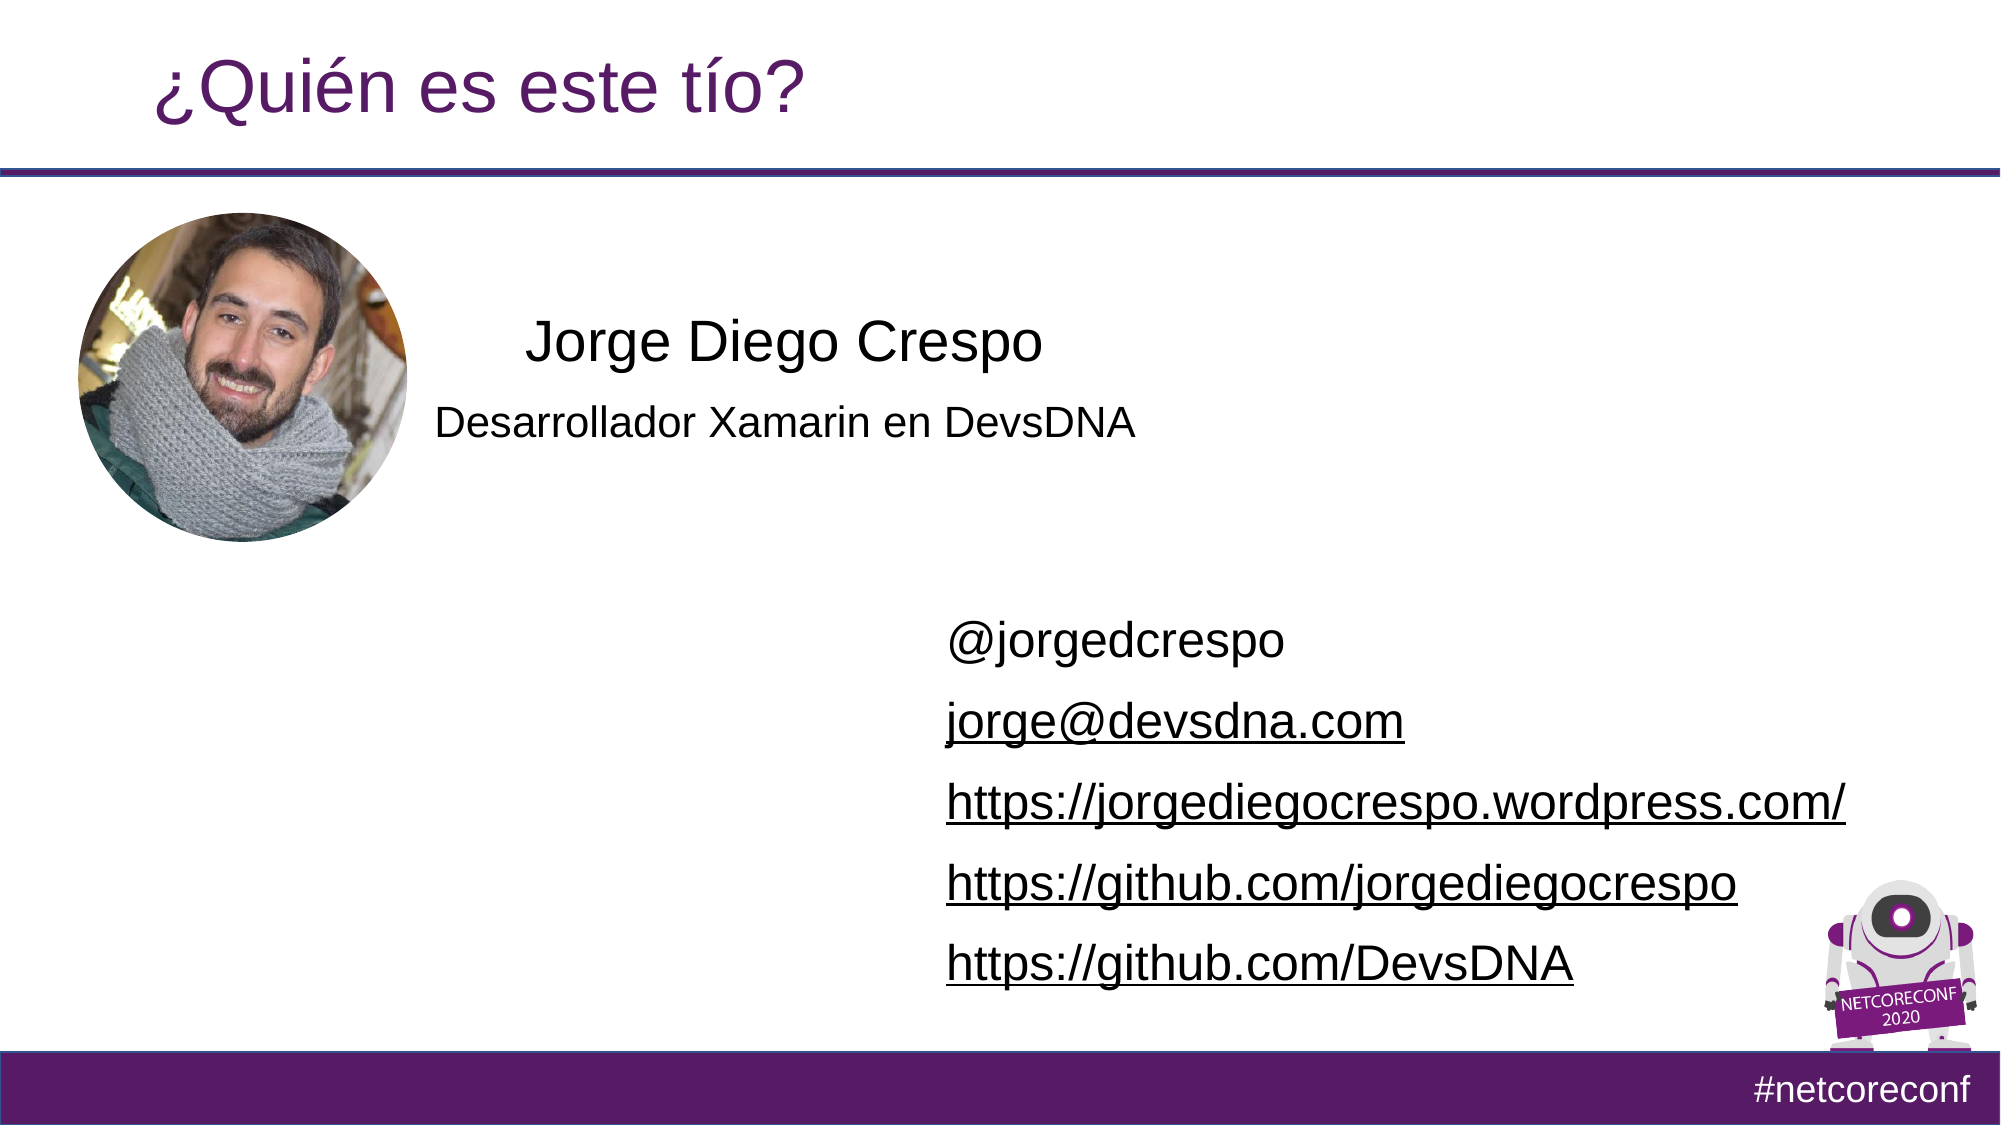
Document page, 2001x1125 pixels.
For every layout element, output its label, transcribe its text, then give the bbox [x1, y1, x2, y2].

text_box Jorge Diego Crespo Desarrollador Xamarin en DevsDNA [408, 295, 1164, 460]
picture [1824, 880, 1977, 1051]
text_box @jorgedcrespo jorge@devsdna.com https://jorgediegocrespo.wordpress.com/ https://github.com/jorgediegocrespo https://github.com/DevsDNA [931, 599, 1893, 1028]
picture [78, 212, 408, 542]
title ¿Quién es este tío? [137, 20, 1863, 155]
